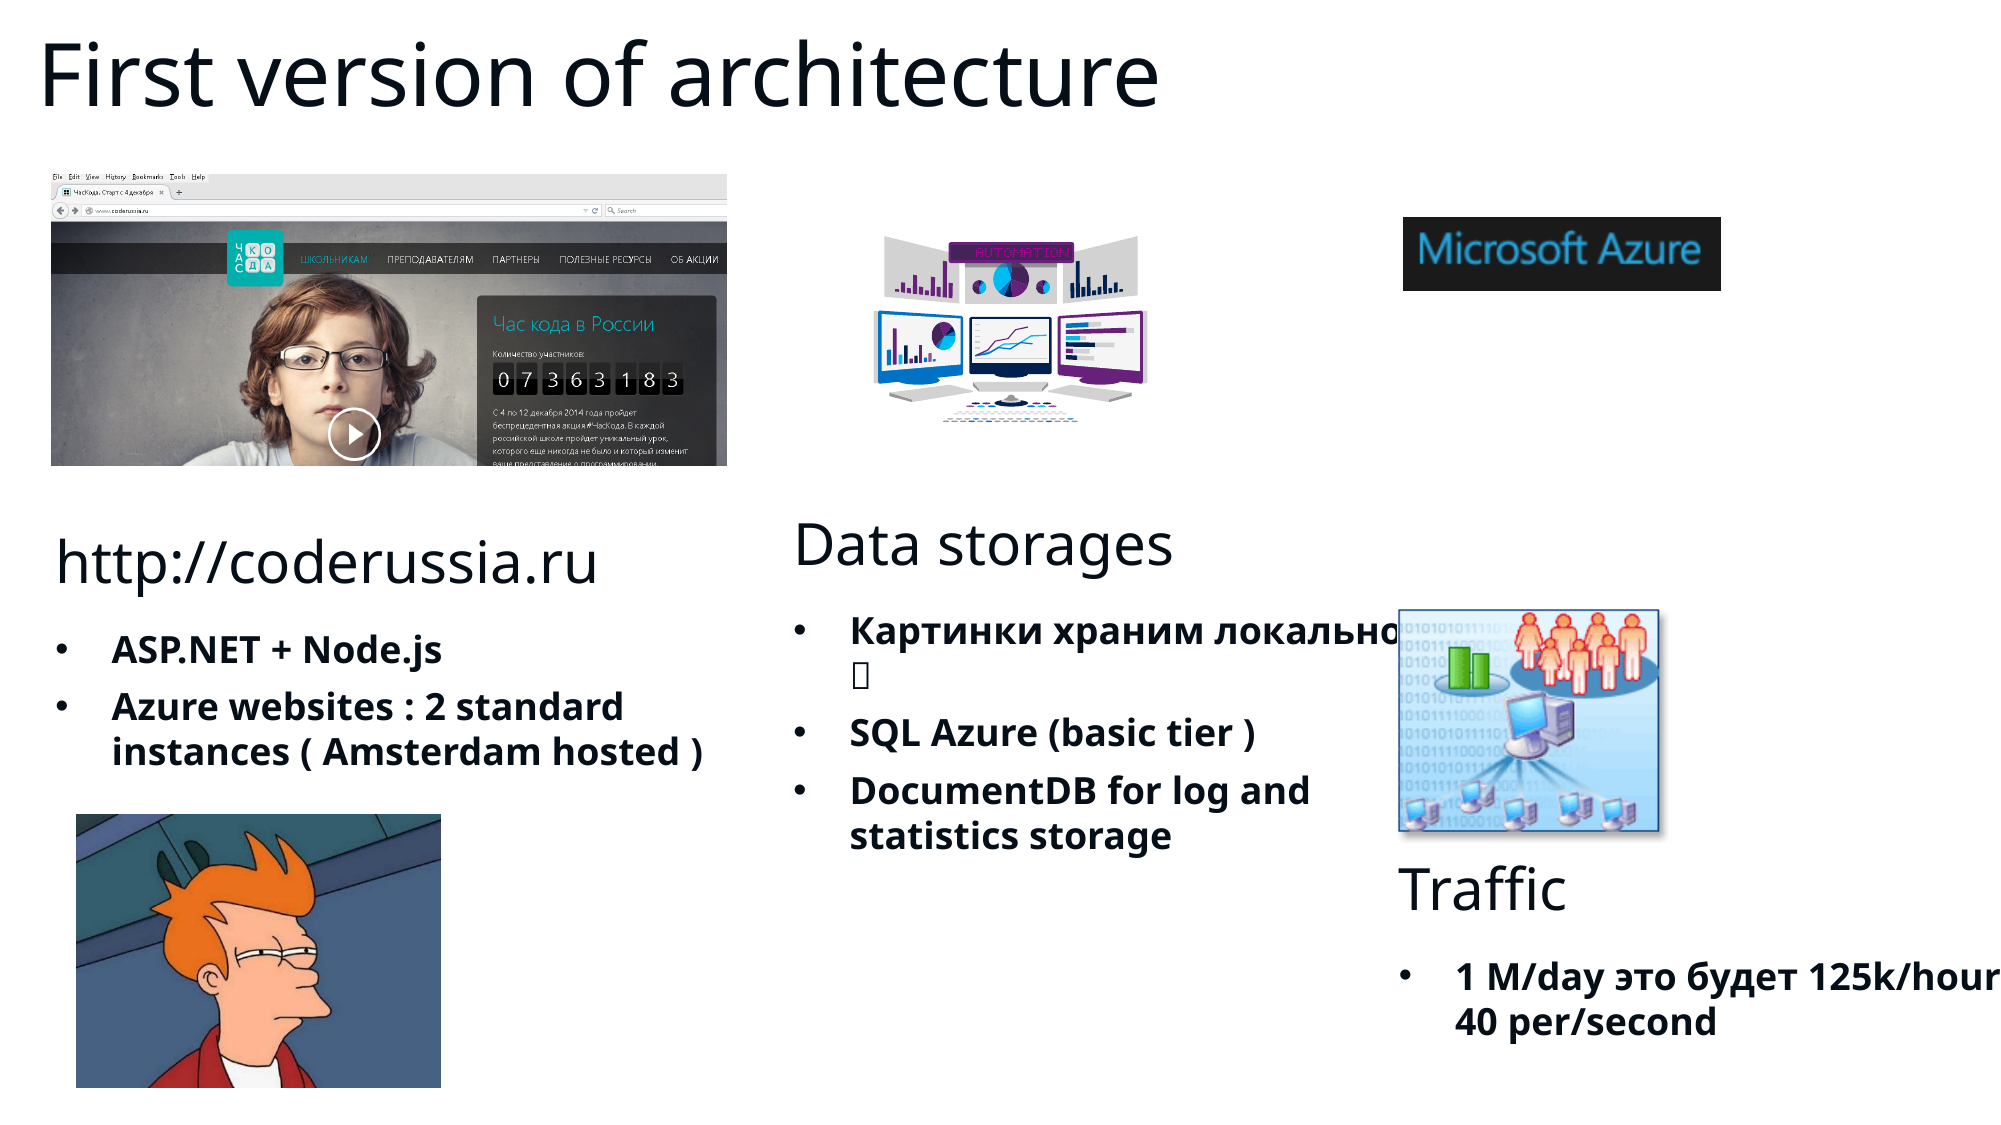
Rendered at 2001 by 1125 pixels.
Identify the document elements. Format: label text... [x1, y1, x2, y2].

text_box Traffic 1 M/day это будет 125k/hour ~ 40 per/second [1383, 845, 2000, 1050]
text_box http://coderussia.ru ASP.NET + Node.js Azure websites : 2 standard instances ( Amsterdam hosted ) [40, 518, 738, 781]
text_box Data storages Картинки храним локально  SQL Azure (basic tier ) DocumentDB for log and statistics storage [778, 499, 1424, 865]
picture [1403, 217, 1721, 291]
picture [1397, 608, 1672, 843]
picture [76, 814, 441, 1088]
picture [51, 174, 727, 466]
title First version of architecture [31, 19, 1721, 138]
picture [828, 145, 1194, 511]
